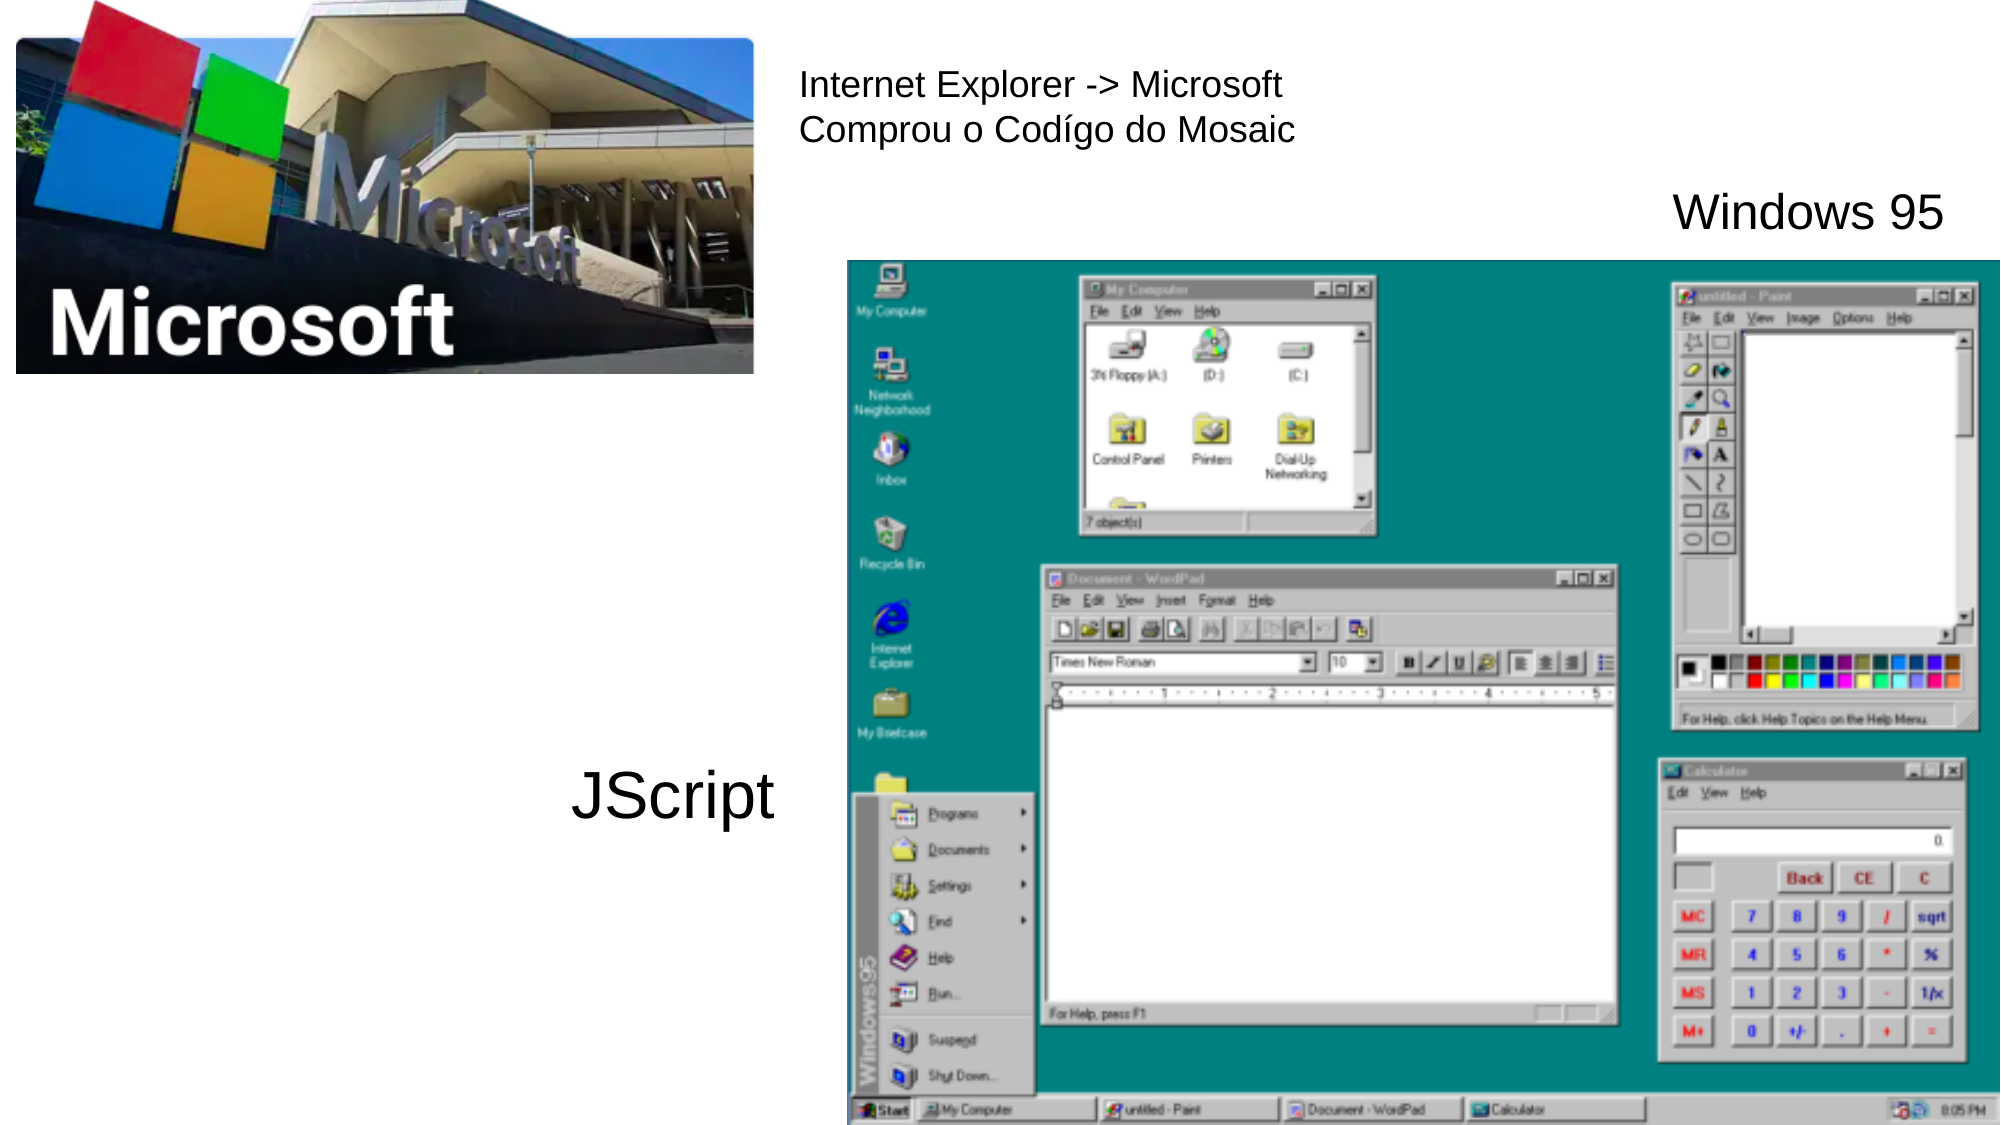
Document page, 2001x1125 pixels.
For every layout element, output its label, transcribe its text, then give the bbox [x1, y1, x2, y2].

picture [16, 0, 757, 374]
picture [847, 260, 2000, 1125]
text_box JScript [556, 744, 790, 840]
text_box Windows 95 [1658, 171, 1960, 247]
text_box Internet Explorer -> Microsoft Comprou o Codígo do Mosaic [783, 52, 1411, 158]
